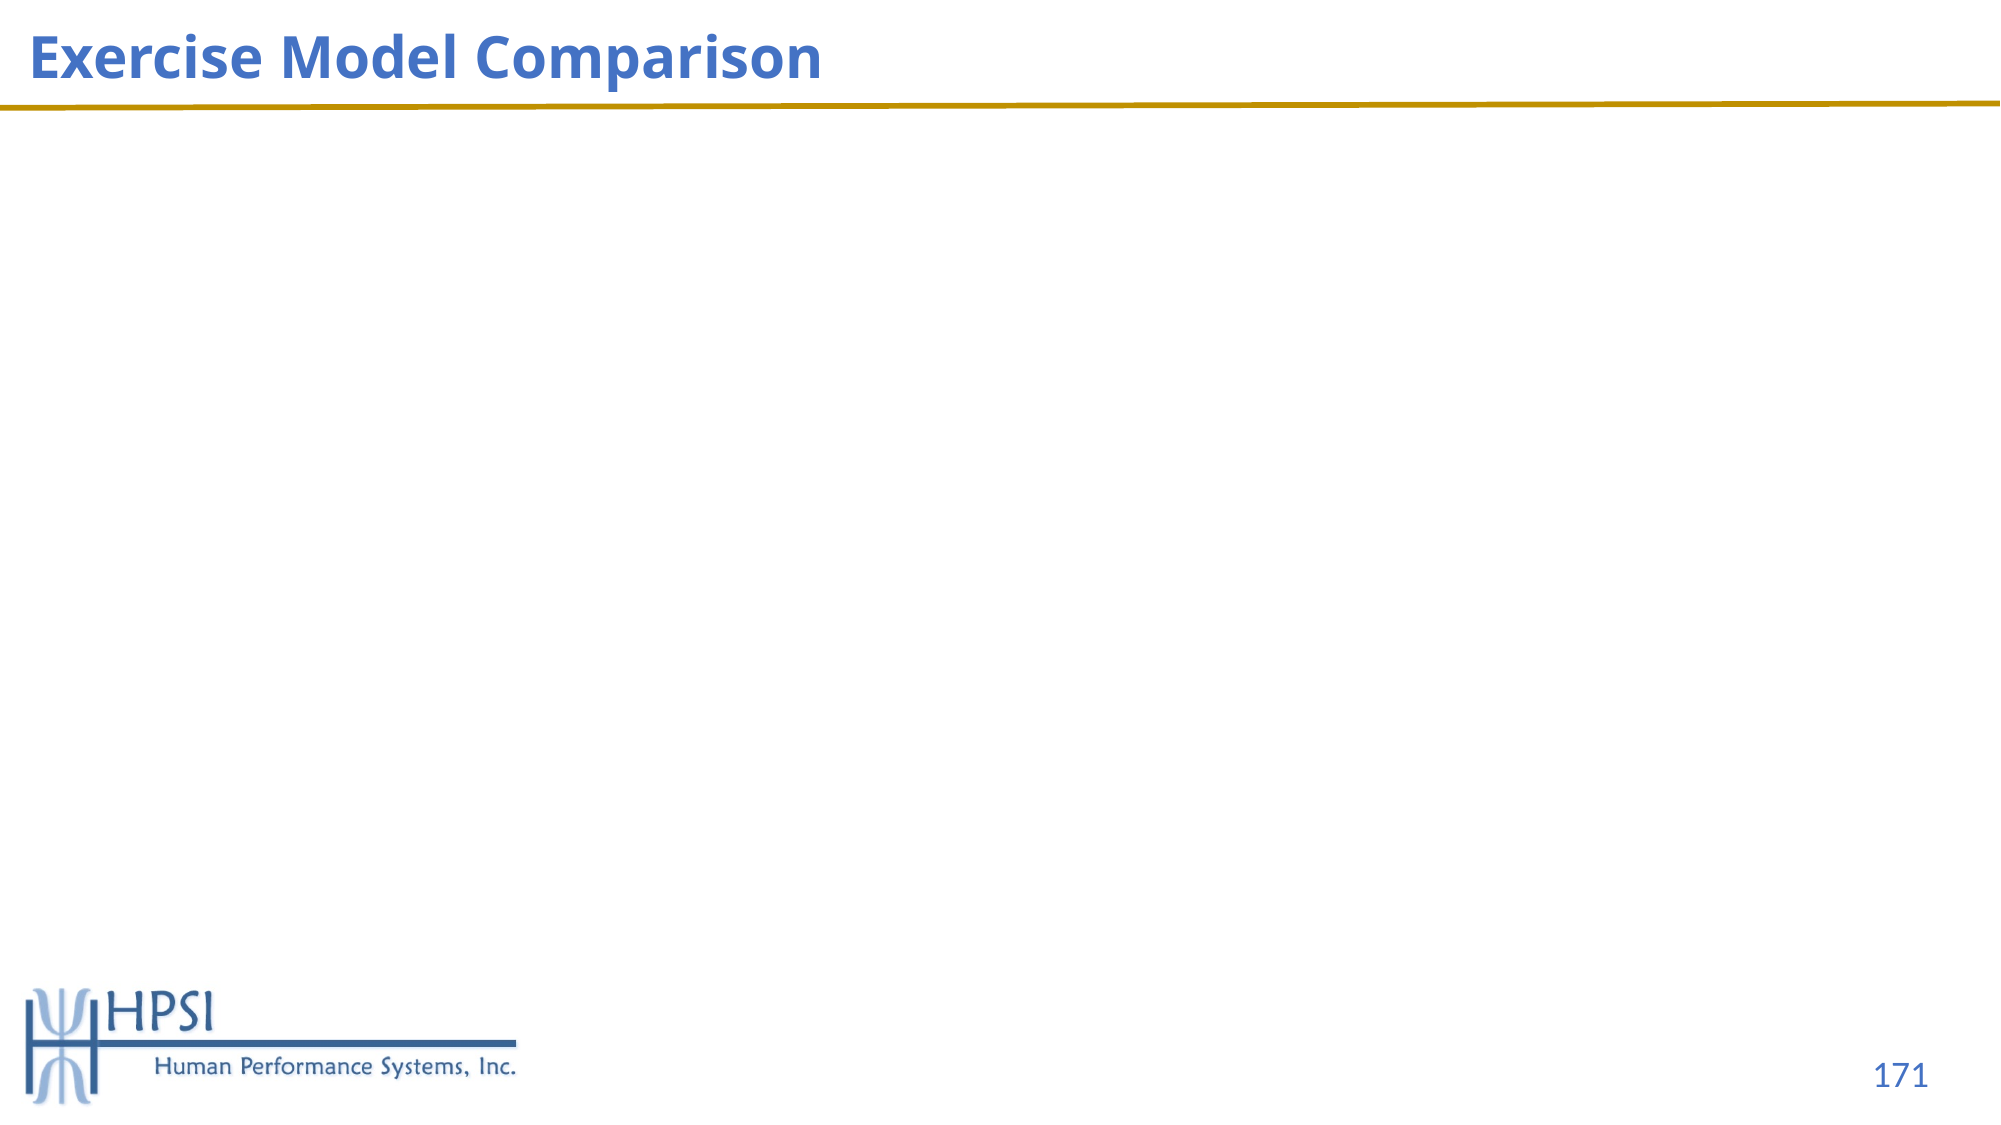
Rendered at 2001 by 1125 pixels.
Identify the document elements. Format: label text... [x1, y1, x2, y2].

picture [21, 981, 524, 1108]
title Exercise Model Comparison [13, 0, 1739, 120]
slide_number 171 [1493, 1042, 1944, 1103]
